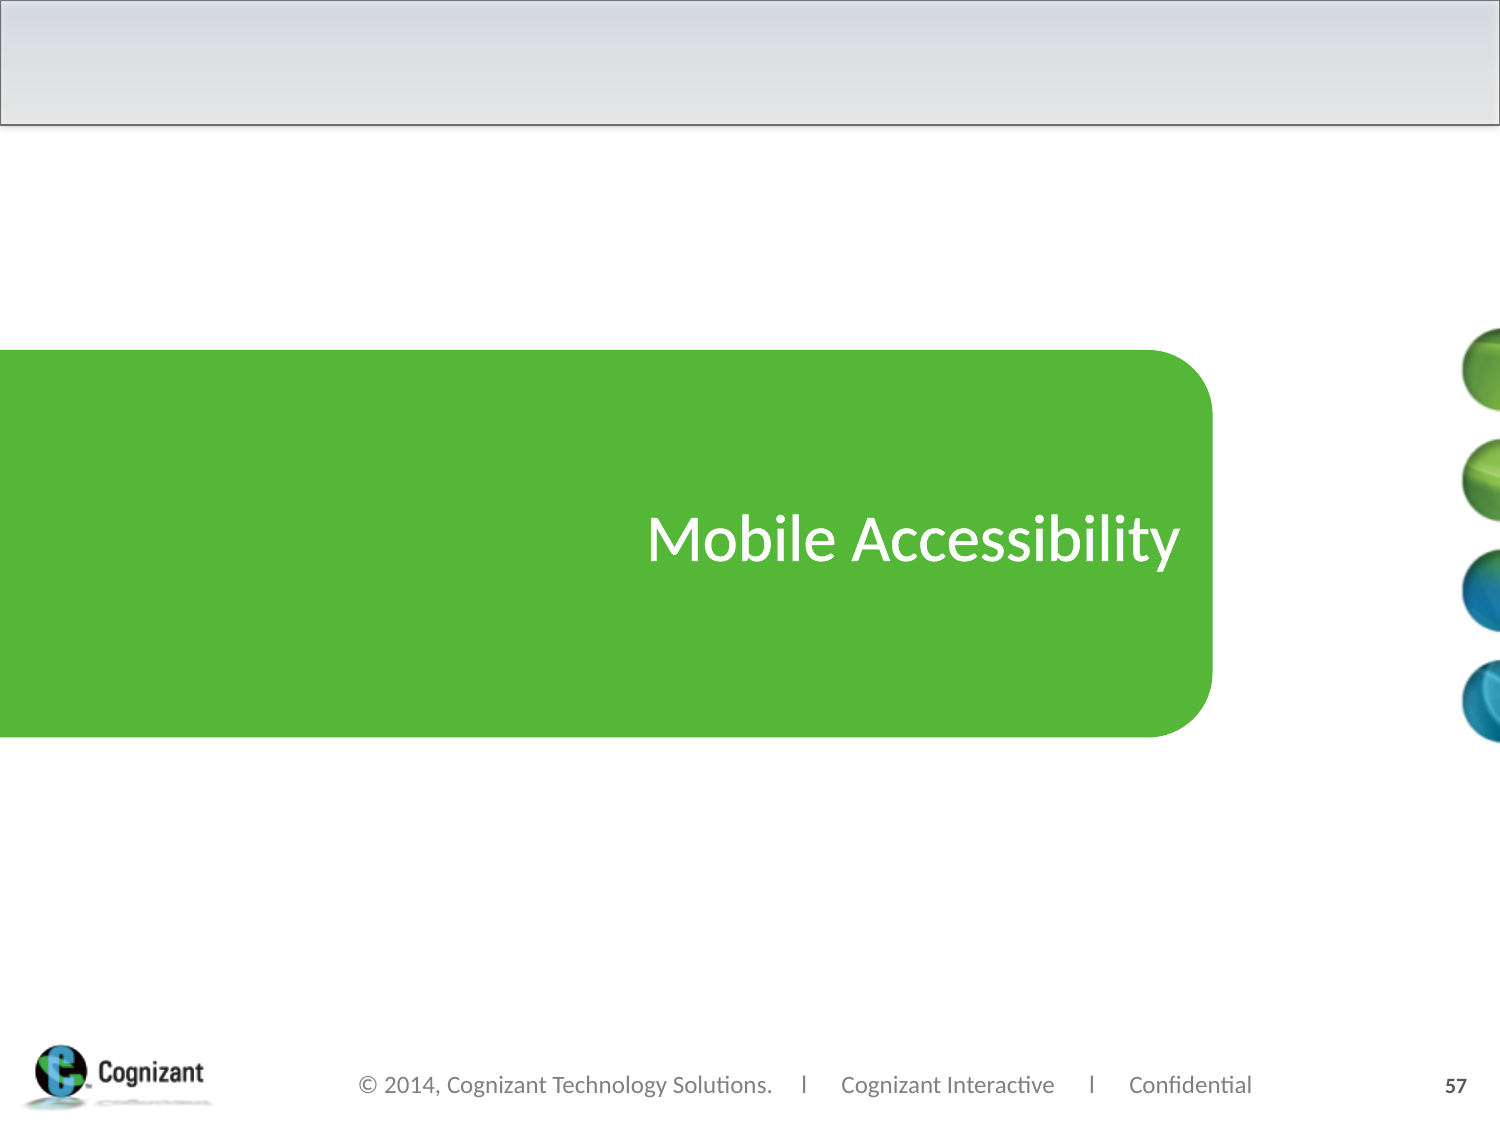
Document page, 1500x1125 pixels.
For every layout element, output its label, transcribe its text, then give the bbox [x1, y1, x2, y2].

picture [1457, 324, 1500, 748]
text_box Mobile Accessibility [174, 486, 1196, 582]
picture [0, 1040, 230, 1125]
